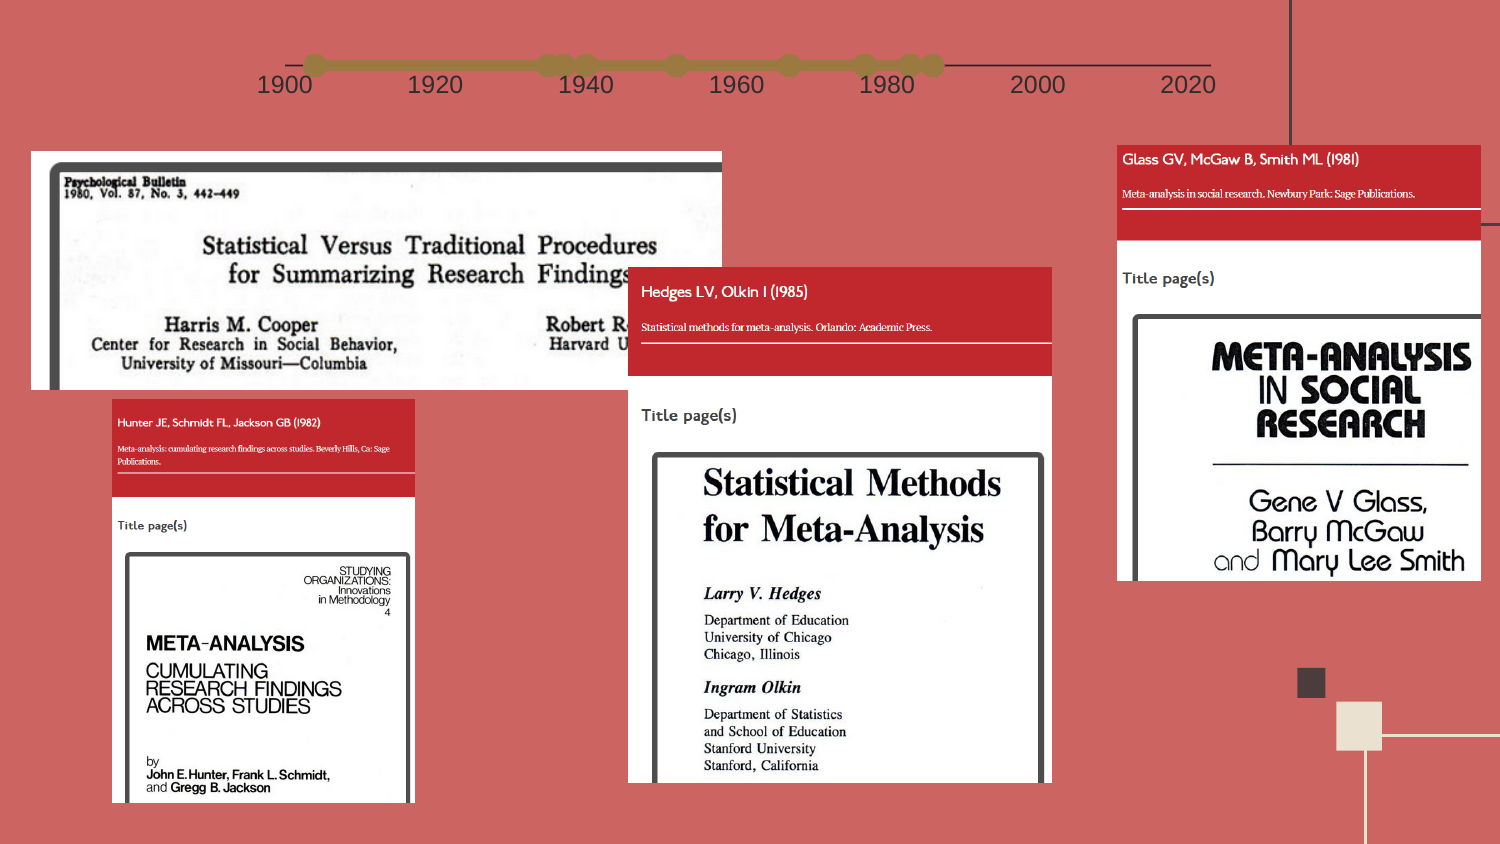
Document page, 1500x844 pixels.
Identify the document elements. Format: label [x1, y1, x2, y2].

picture [31, 150, 1053, 784]
chart [236, 14, 1238, 100]
picture [1117, 144, 1481, 581]
picture [111, 399, 415, 803]
